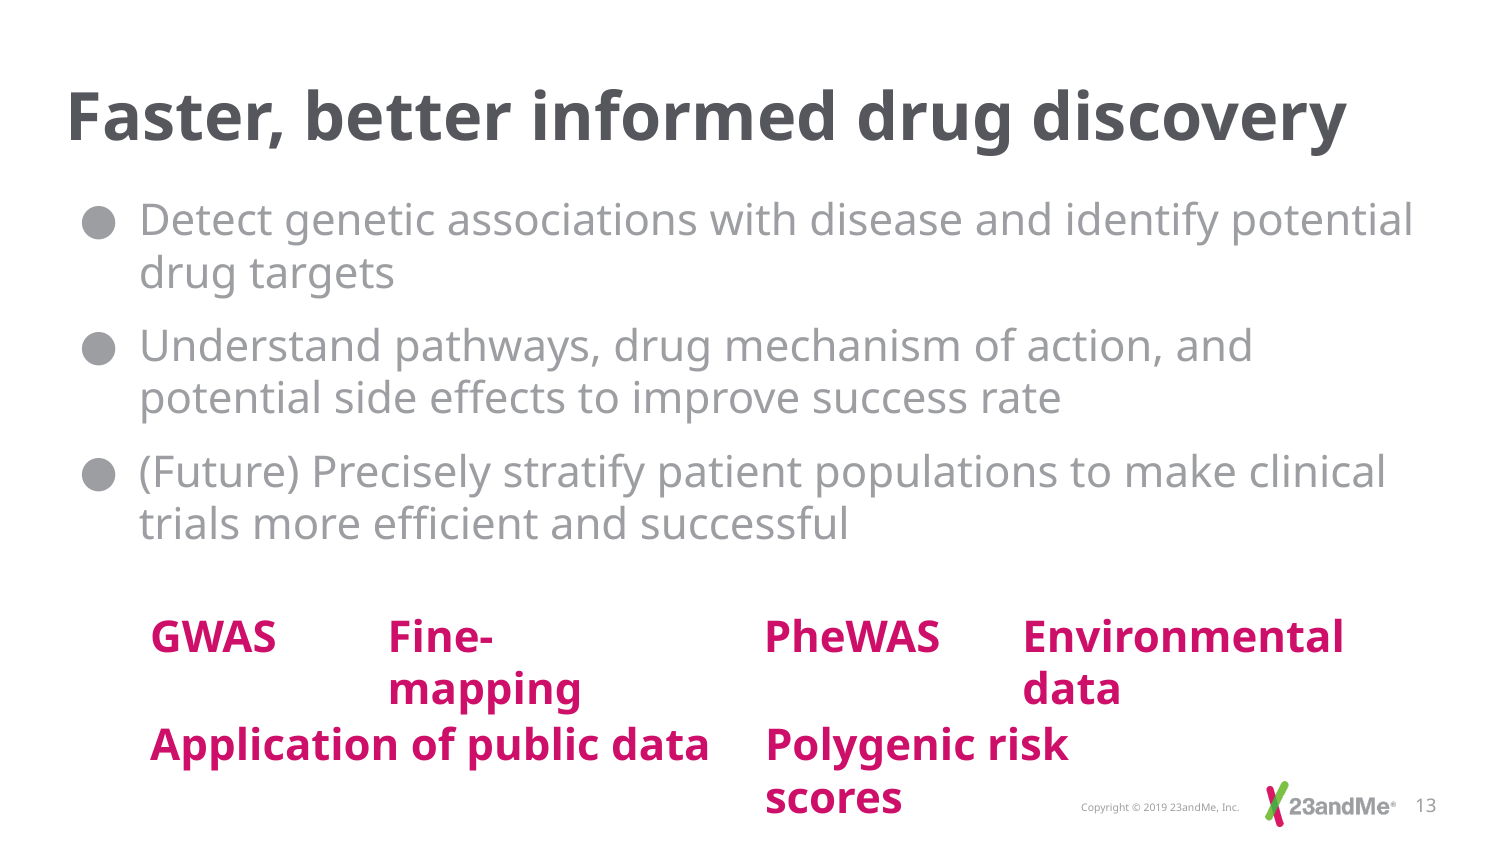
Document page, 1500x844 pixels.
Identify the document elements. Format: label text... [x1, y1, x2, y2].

text_box Environmental data [1007, 593, 1421, 684]
text_box Fine-mapping [372, 593, 677, 684]
text_box Polygenic risk scores [749, 702, 1206, 793]
title Faster, better informed drug discovery [54, 72, 1458, 163]
text_box Application of public data [135, 702, 731, 793]
text_box GWAS [135, 593, 372, 684]
subtitle Detect genetic associations with disease and identify potential drug targets Understand pathways, drug mechanism of action, and potential side effects to improve success rate (Future) Precisely stratify patient populations to make clinical trials more efficient and successful [52, 180, 1434, 520]
picture [1265, 781, 1396, 827]
text_box PheWAS [748, 593, 1007, 684]
